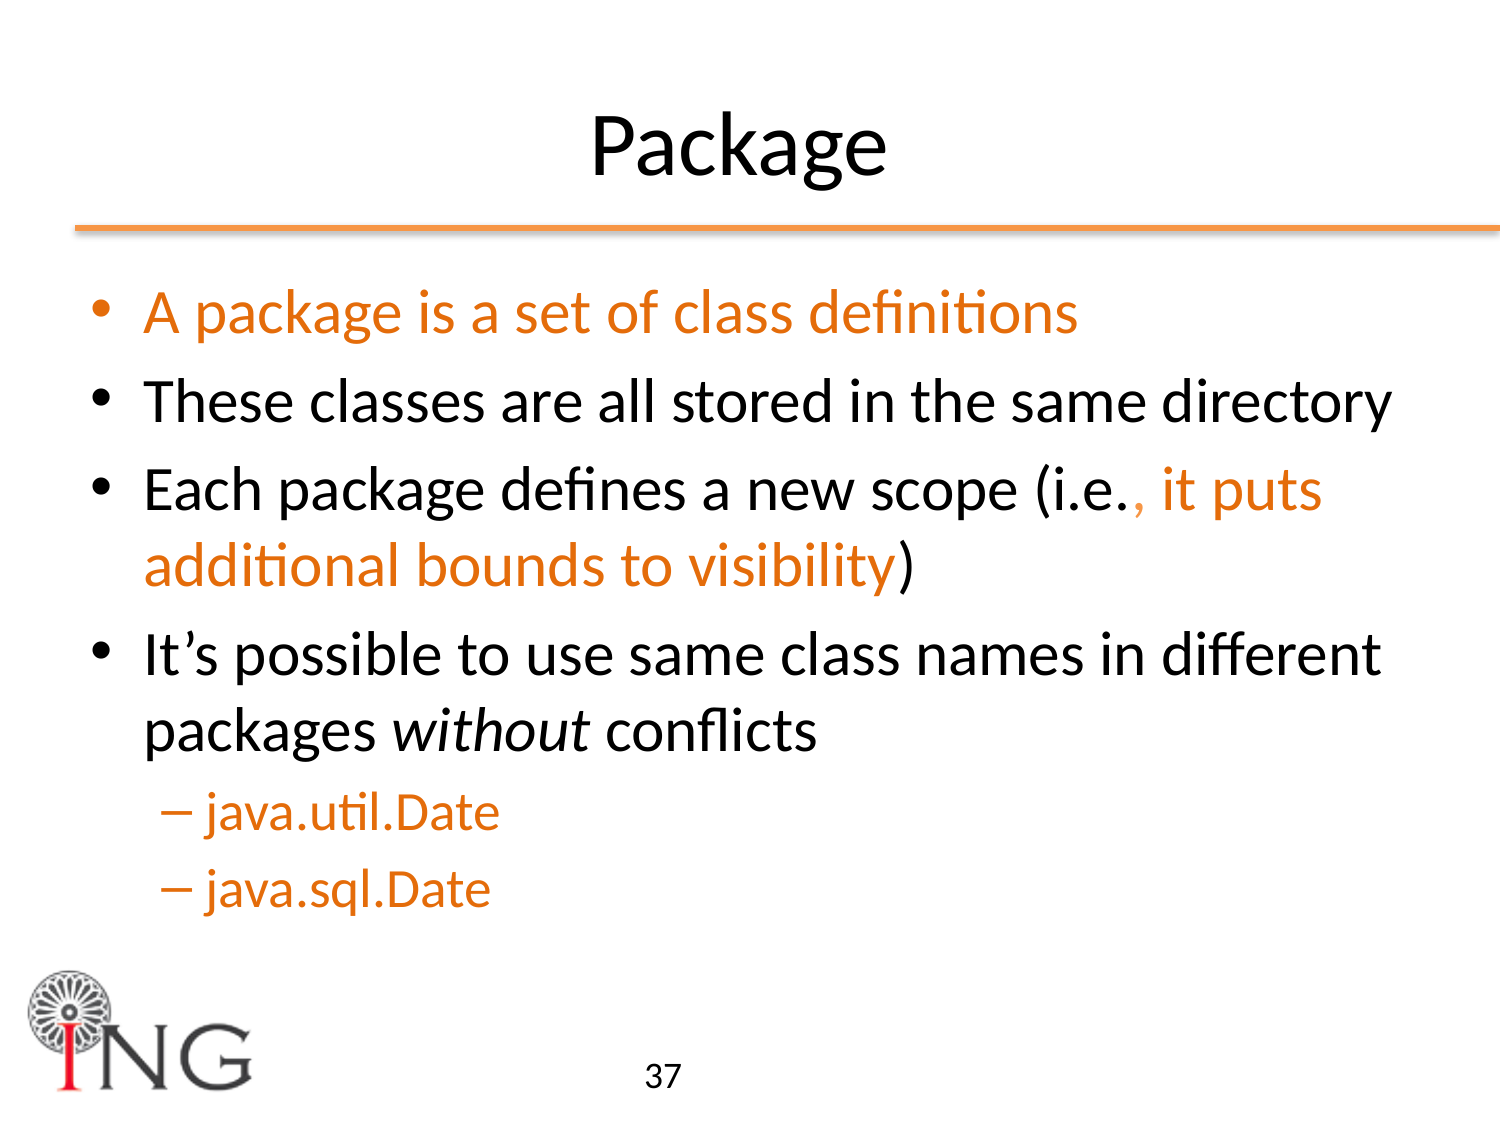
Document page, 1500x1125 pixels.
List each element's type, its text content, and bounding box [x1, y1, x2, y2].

title Package [75, 45, 1425, 233]
slide_number 37 [629, 1043, 1425, 1104]
list A package is a set of class definitions These classes are all stored in the same directory Each package defines a new scope (i.e., it puts additional bounds to visibility) It’s possible to use same class names in different packages without conflicts java.util.Date java.sql.Date [75, 262, 1425, 1005]
picture [3, 948, 281, 1124]
